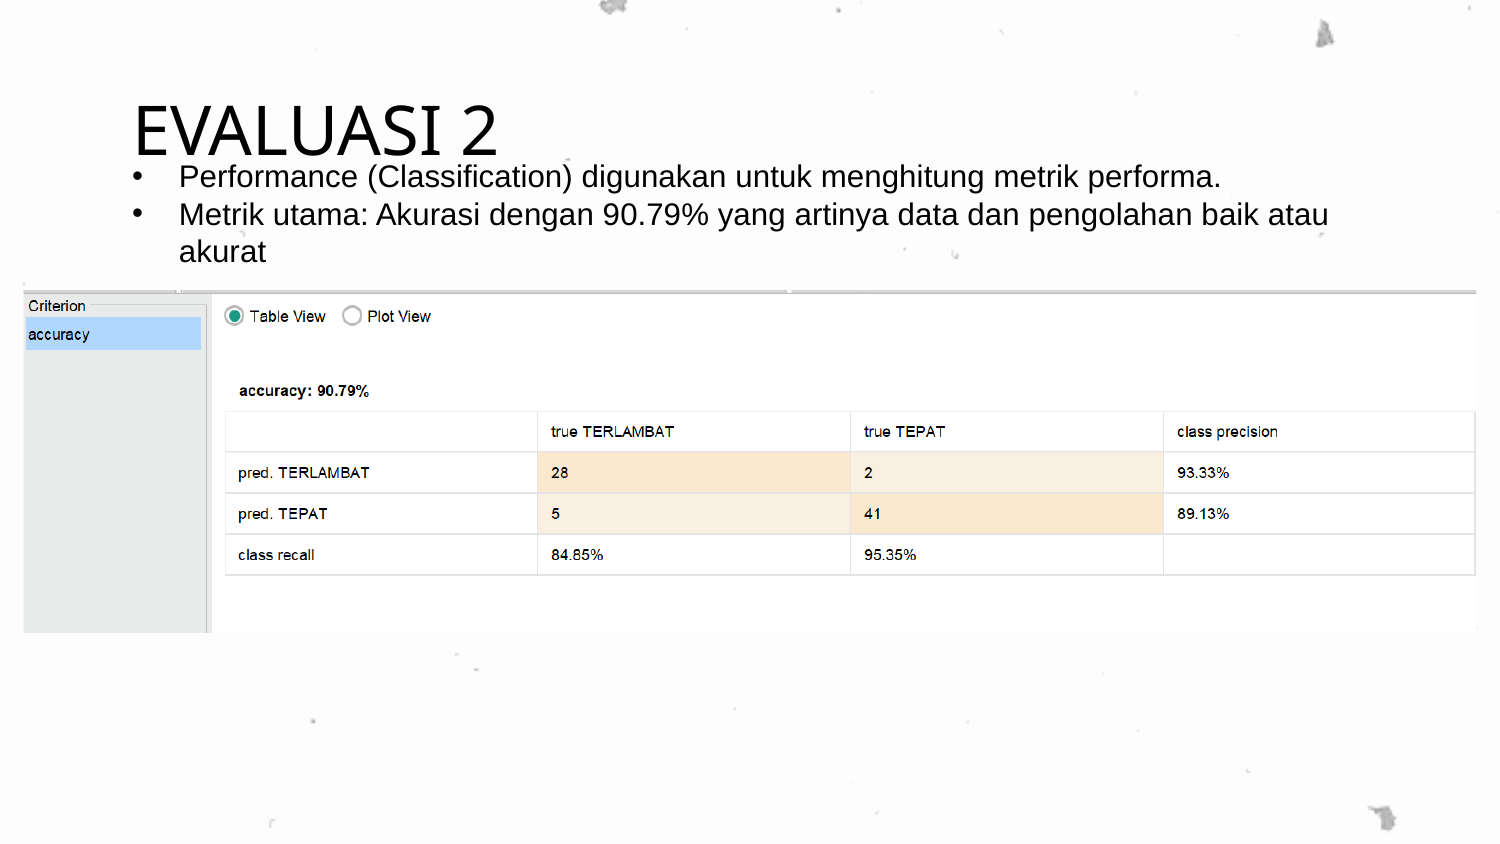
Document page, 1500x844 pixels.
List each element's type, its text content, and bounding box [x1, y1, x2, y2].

picture [23, 290, 1477, 633]
subtitle Performance (Classification) digunakan untuk menghitung metrik performa. Metrik utama: Akurasi dengan 90.79% yang artinya data dan pengolahan baik atau akurat [116, 0, 1443, 289]
